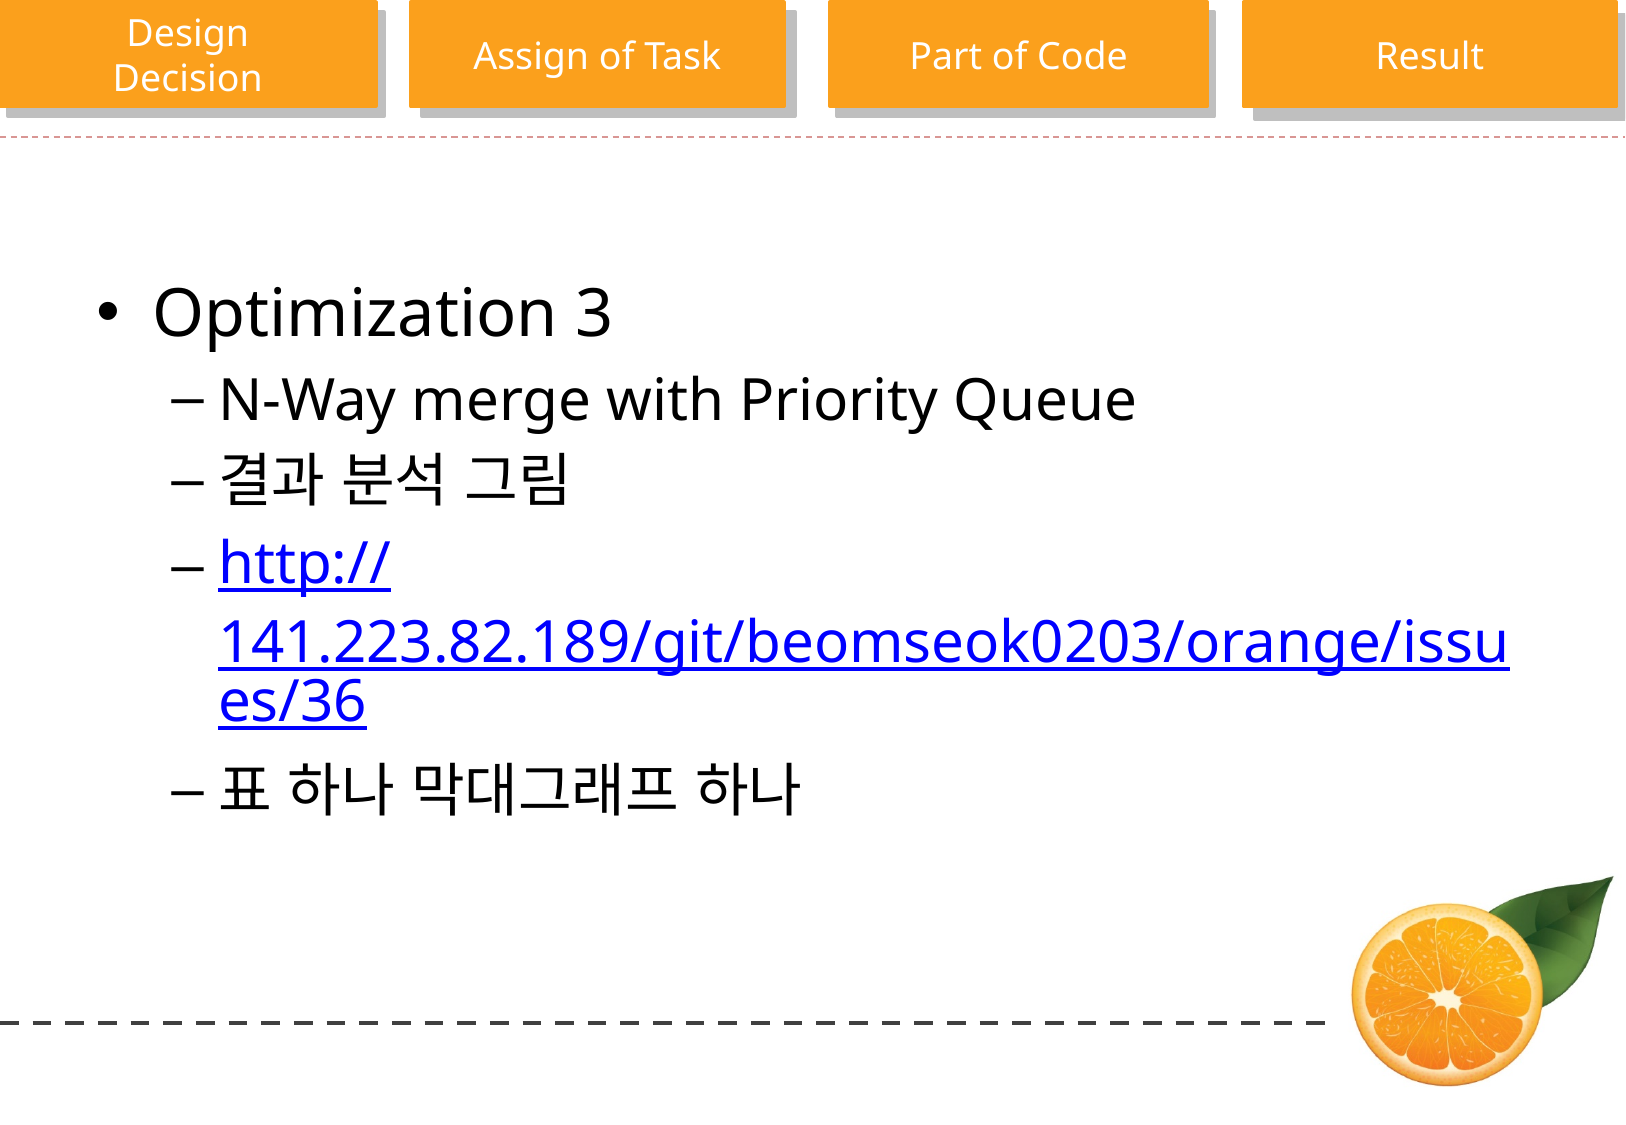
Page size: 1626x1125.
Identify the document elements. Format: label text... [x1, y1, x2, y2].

picture [1337, 845, 1625, 1120]
list Optimization 3 N-Way merge with Priority Queue 결과 분석 그림 http://141.223.82.189/git/beomseok0203/orange/issues/36 표 하나 막대그래프 하나 [81, 262, 1544, 1005]
